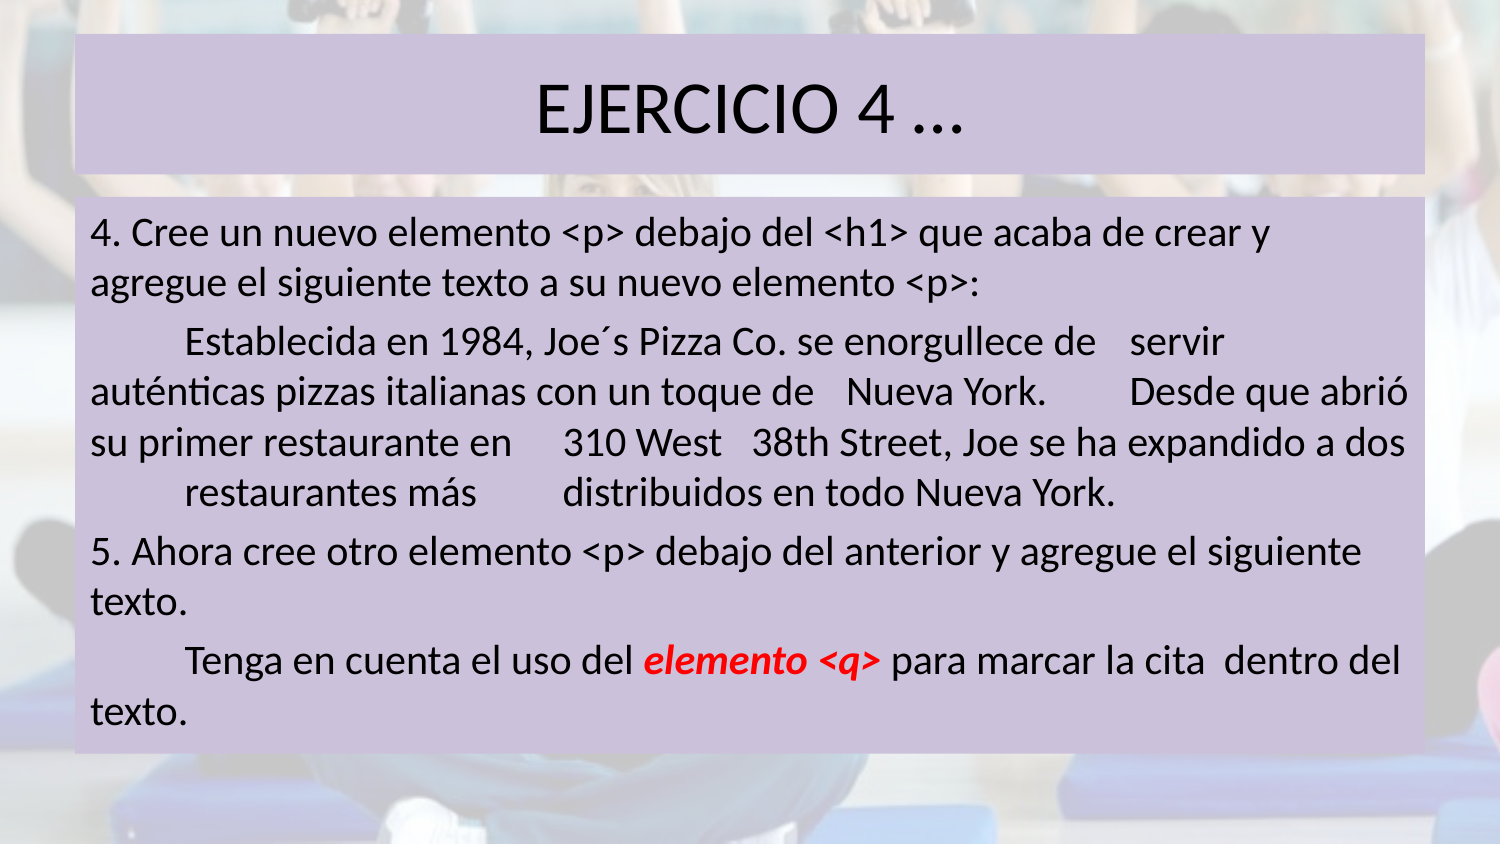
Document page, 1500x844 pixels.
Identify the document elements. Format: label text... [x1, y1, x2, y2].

list 4. Cree un nuevo elemento <p> debajo del <h1> que acaba de crear y agregue el siguiente texto a su nuevo elemento <p>: Establecida en 1984, Joe´s Pizza Co. se enorgullece de servir auténticas pizzas italianas con un toque de Nueva York. Desde que abrió su primer restaurante en 310 West 38th Street, Joe se ha expandido a dos restaurantes más distribuidos en todo Nueva York. 5. Ahora cree otro elemento <p> debajo del anterior y agregue el siguiente texto. Tenga en cuenta el uso del elemento <q> para marcar la cita dentro del texto. [75, 196, 1425, 754]
title EJERCICIO 4 … [75, 33, 1425, 175]
